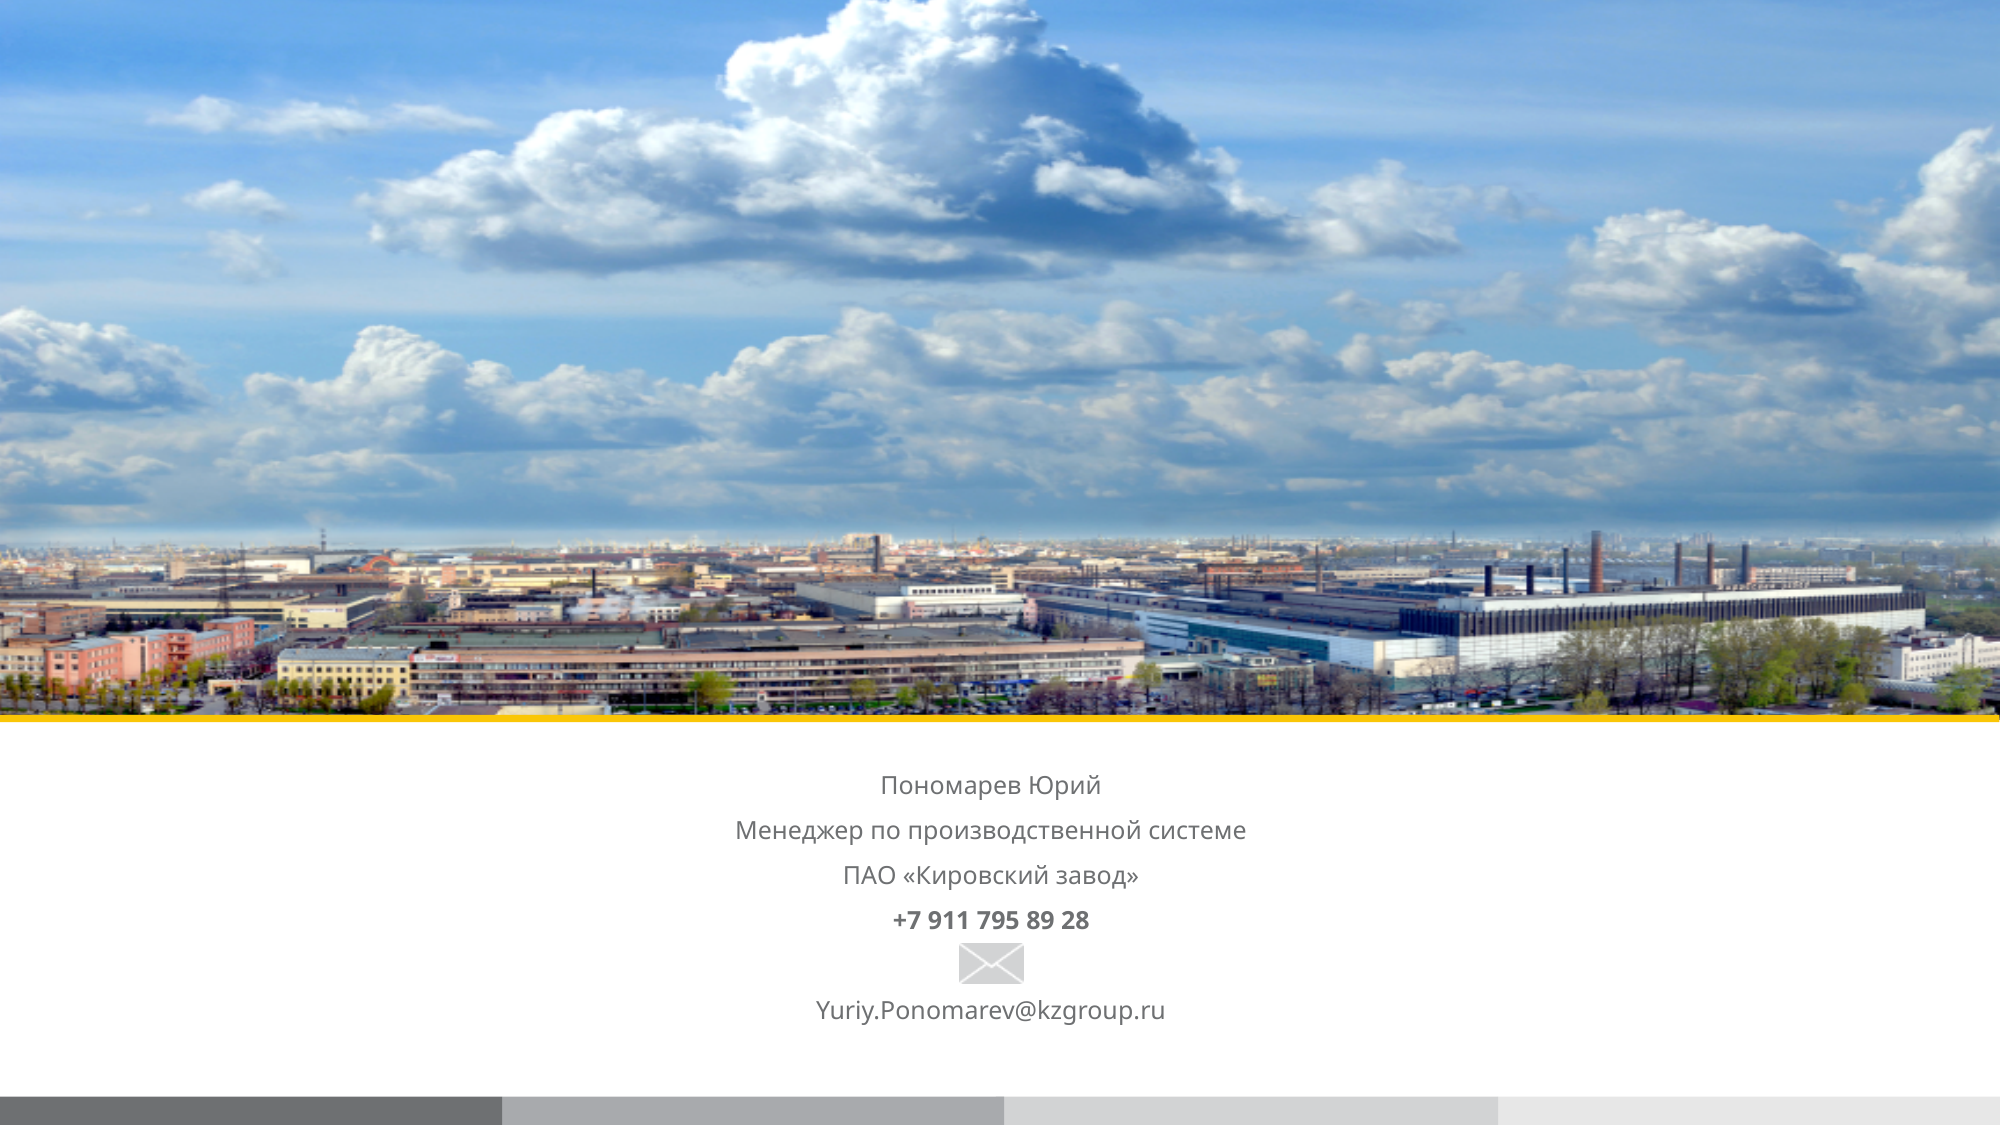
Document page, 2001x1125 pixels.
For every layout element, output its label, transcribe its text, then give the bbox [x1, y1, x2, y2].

picture [959, 943, 1024, 984]
picture [0, 0, 2000, 720]
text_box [0, 1096, 2000, 1125]
text_box Пономарев Юрий Менеджер по производственной системе ПАО «Кировский завод» +7 911 795 89 28 Yuriy.Ponomarev@kzgroup.ru [211, 747, 1772, 1032]
